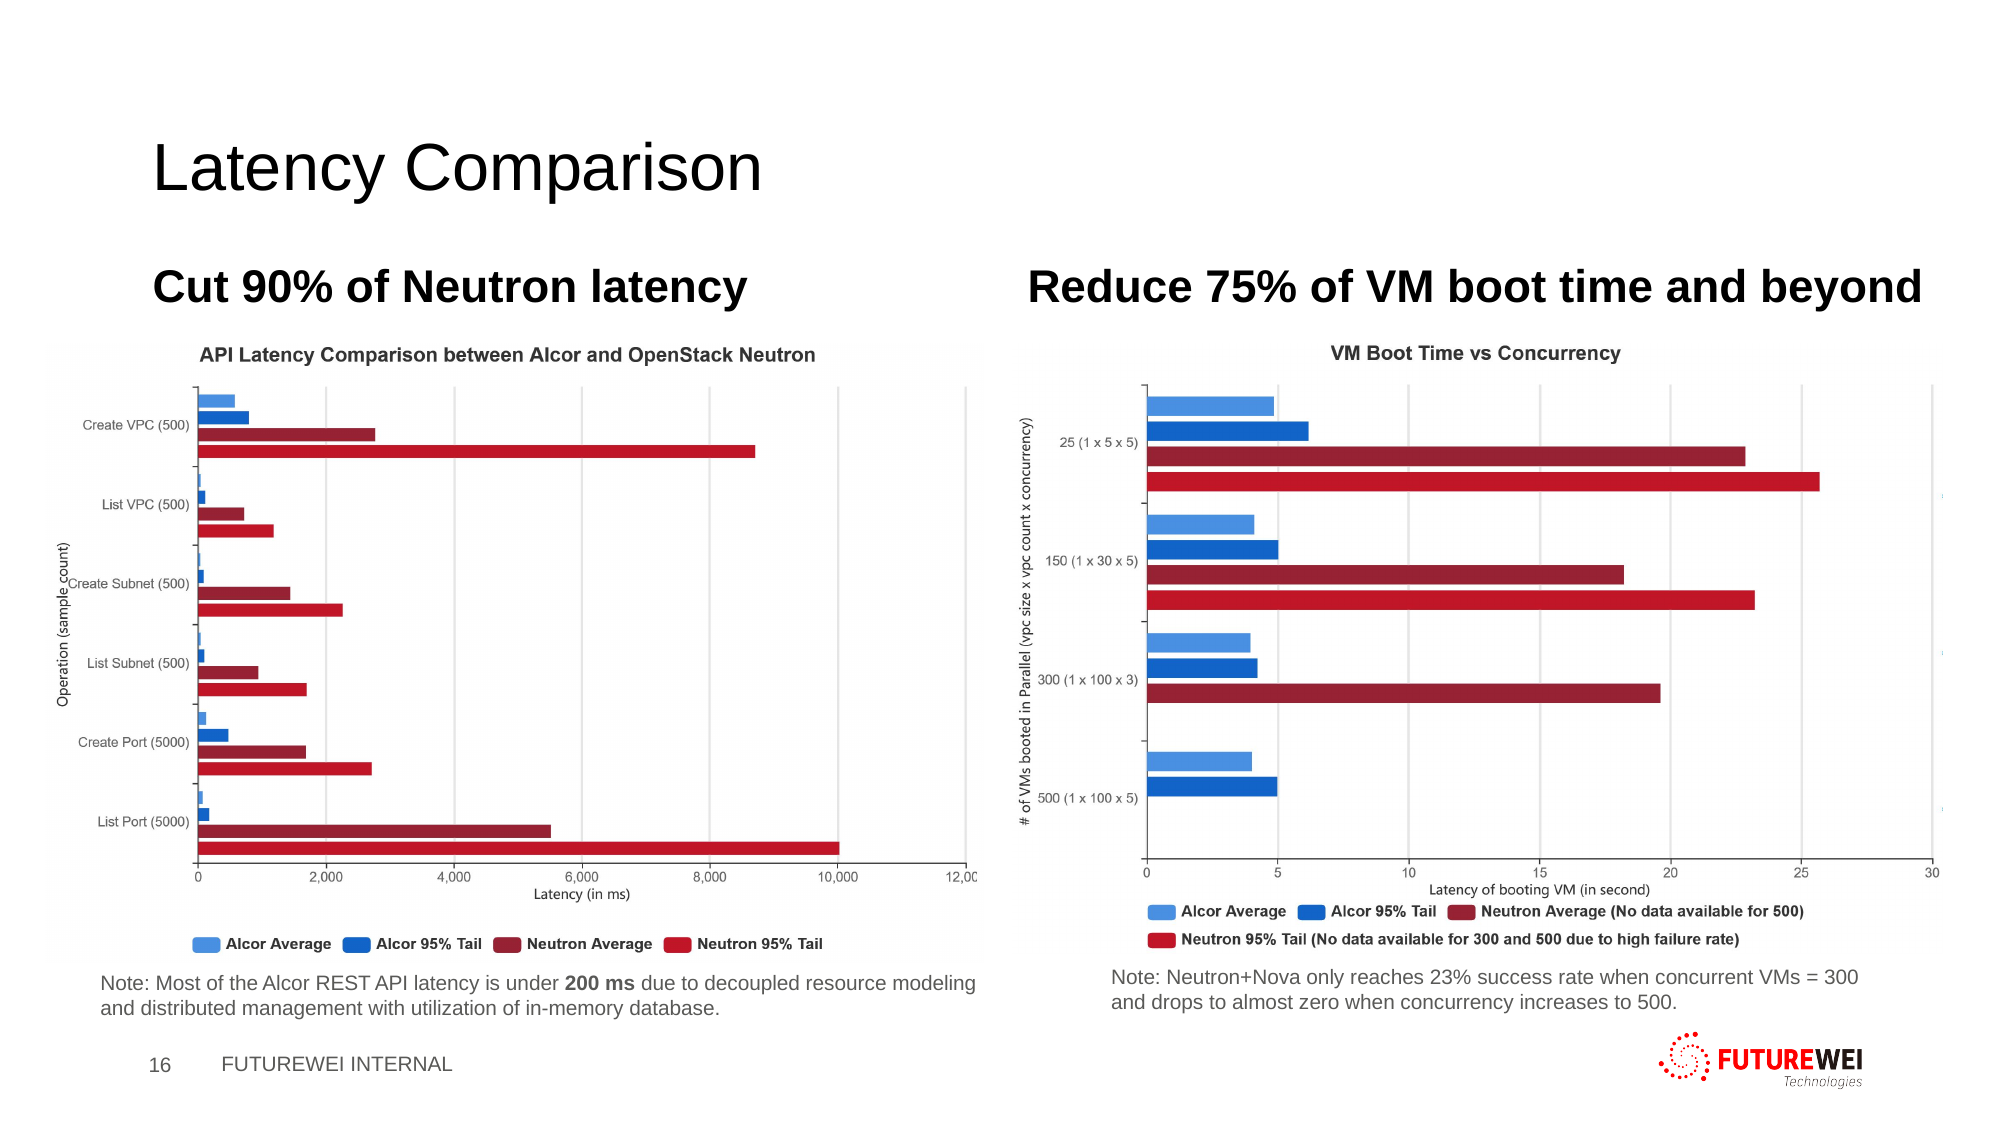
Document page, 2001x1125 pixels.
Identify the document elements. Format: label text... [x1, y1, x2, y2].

list Reduce 75% of VM boot time and beyond [1012, 185, 1952, 321]
text_box Note: Neutron+Nova only reaches 23% success rate when concurrent VMs = 300 and drops to almost zero when concurrency increases to 500. [1096, 956, 1906, 1021]
text_box [1012, 955, 1863, 1016]
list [1012, 343, 1944, 955]
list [45, 343, 984, 963]
title Latency Comparison [137, 59, 1863, 278]
footer FUTUREWEI INTERNAL [206, 1039, 882, 1088]
picture [1638, 1021, 1882, 1102]
list Cut 90% of Neutron latency [137, 185, 984, 321]
text_box Note: Most of the Alcor REST API latency is under 200 ms due to decoupled resource modeling and distributed management with utilization of in-memory database. [85, 962, 997, 1028]
slide_number 16 [117, 1039, 203, 1089]
